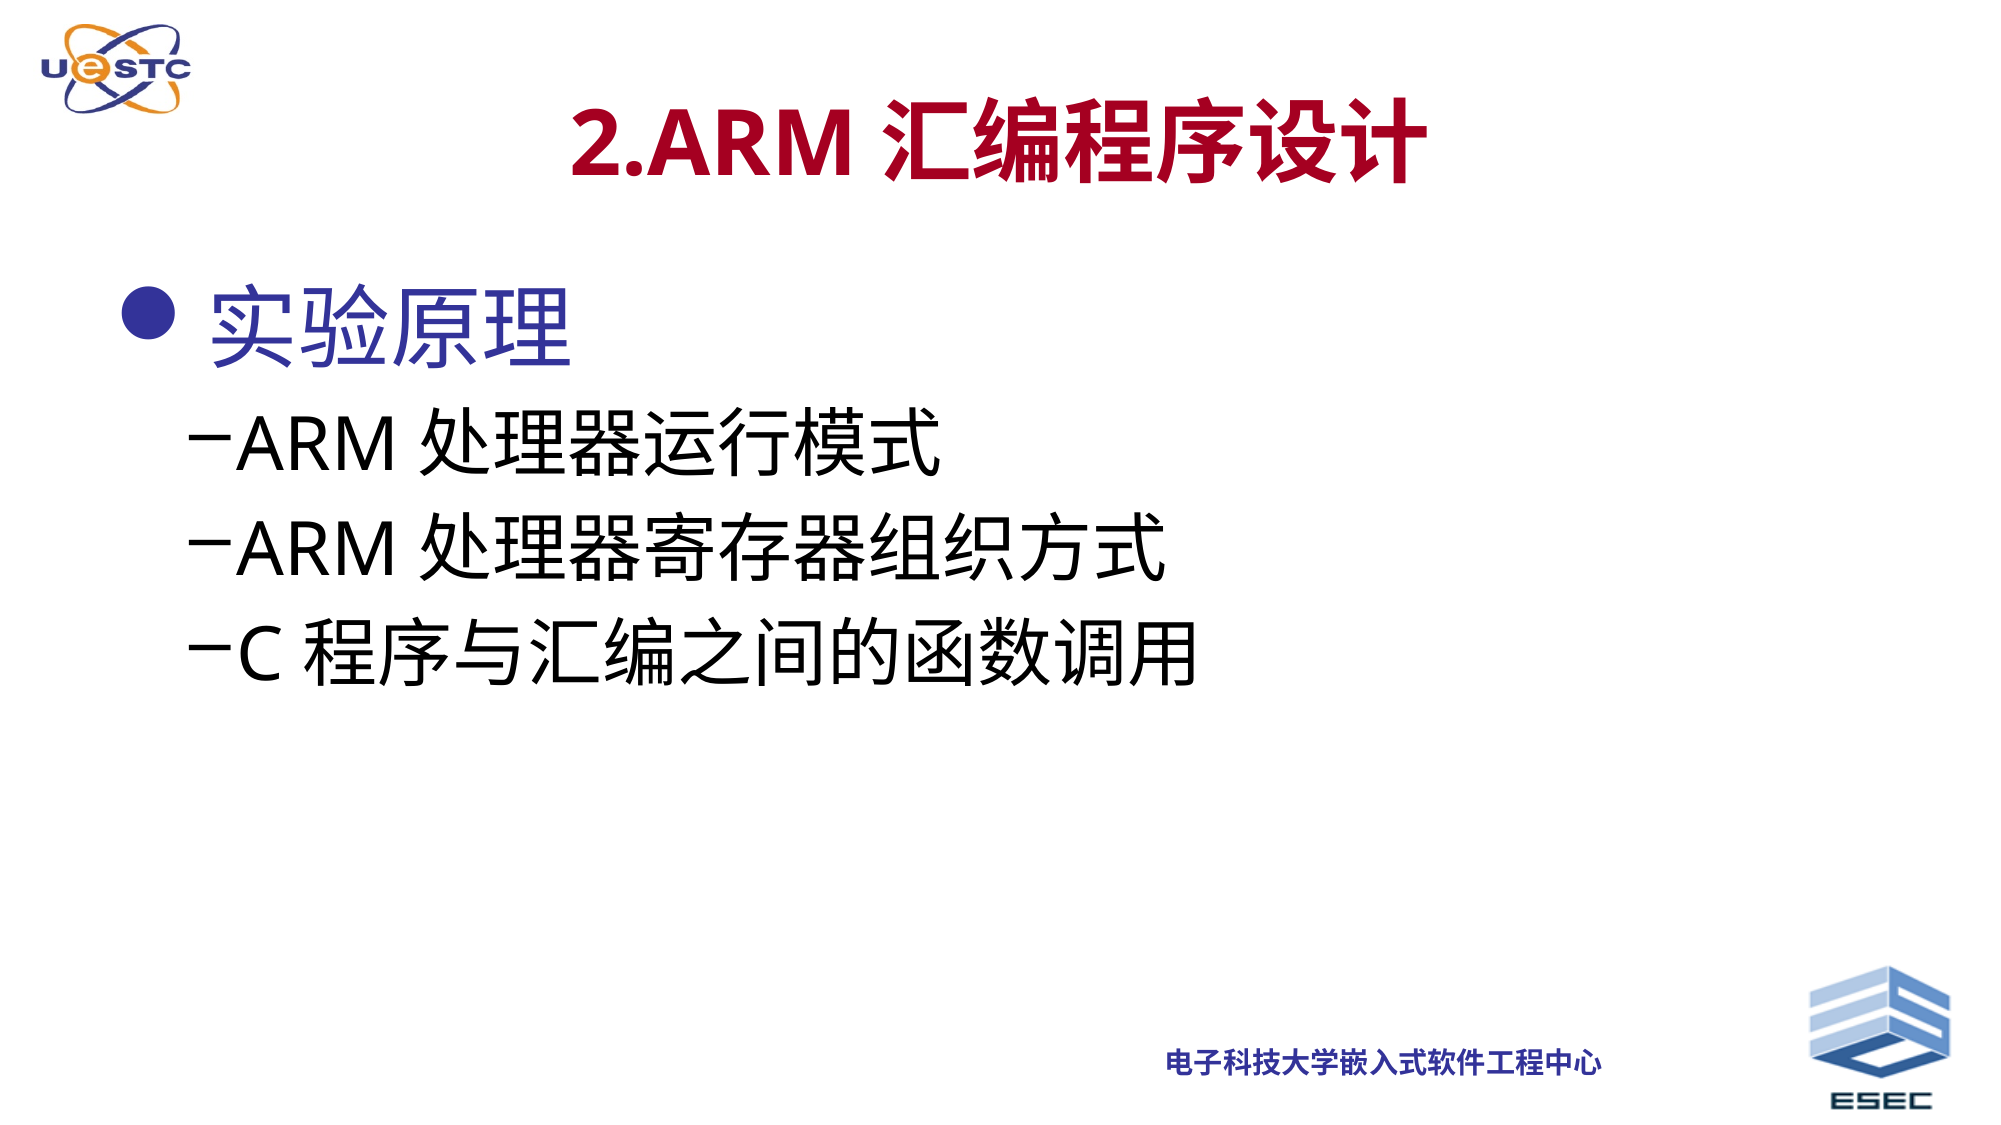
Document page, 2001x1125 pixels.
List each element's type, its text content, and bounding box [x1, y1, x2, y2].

picture [1766, 949, 2000, 1125]
picture [33, 24, 200, 116]
list 实验原理 ARM处理器运行模式 ARM处理器寄存器组织方式 C程序与汇编之间的函数调用 [99, 262, 1901, 1006]
title 2.ARM汇编程序设计 [99, 44, 1901, 233]
